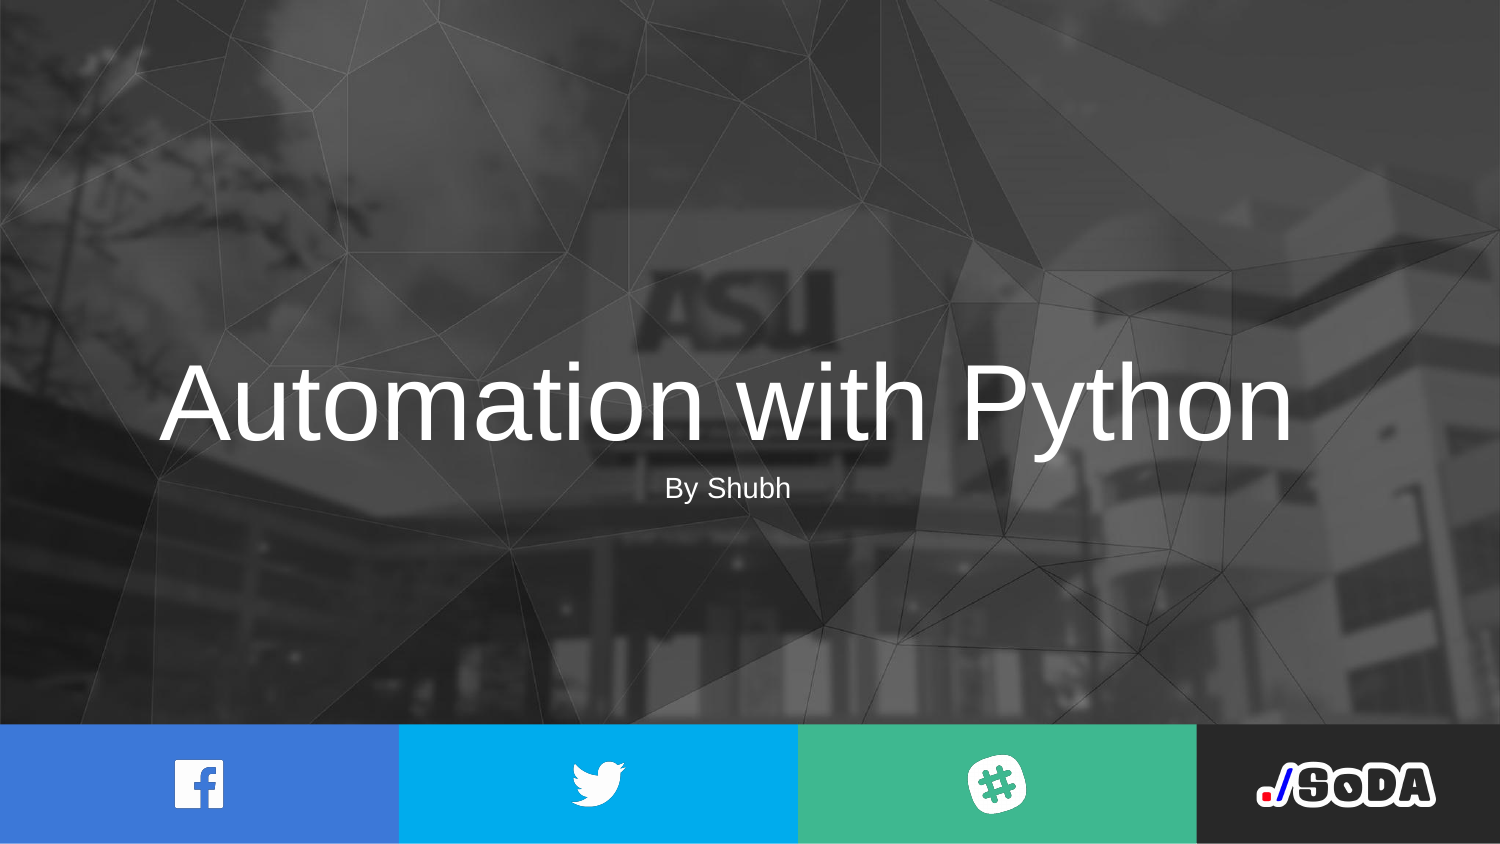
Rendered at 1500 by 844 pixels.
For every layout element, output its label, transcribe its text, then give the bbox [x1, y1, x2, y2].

picture [574, 762, 622, 806]
picture [965, 752, 1029, 816]
picture [160, 745, 238, 823]
picture [0, 0, 1500, 724]
picture [1238, 756, 1458, 812]
text_box By Shubh [649, 462, 807, 512]
title Automation with Python [115, 140, 1341, 478]
